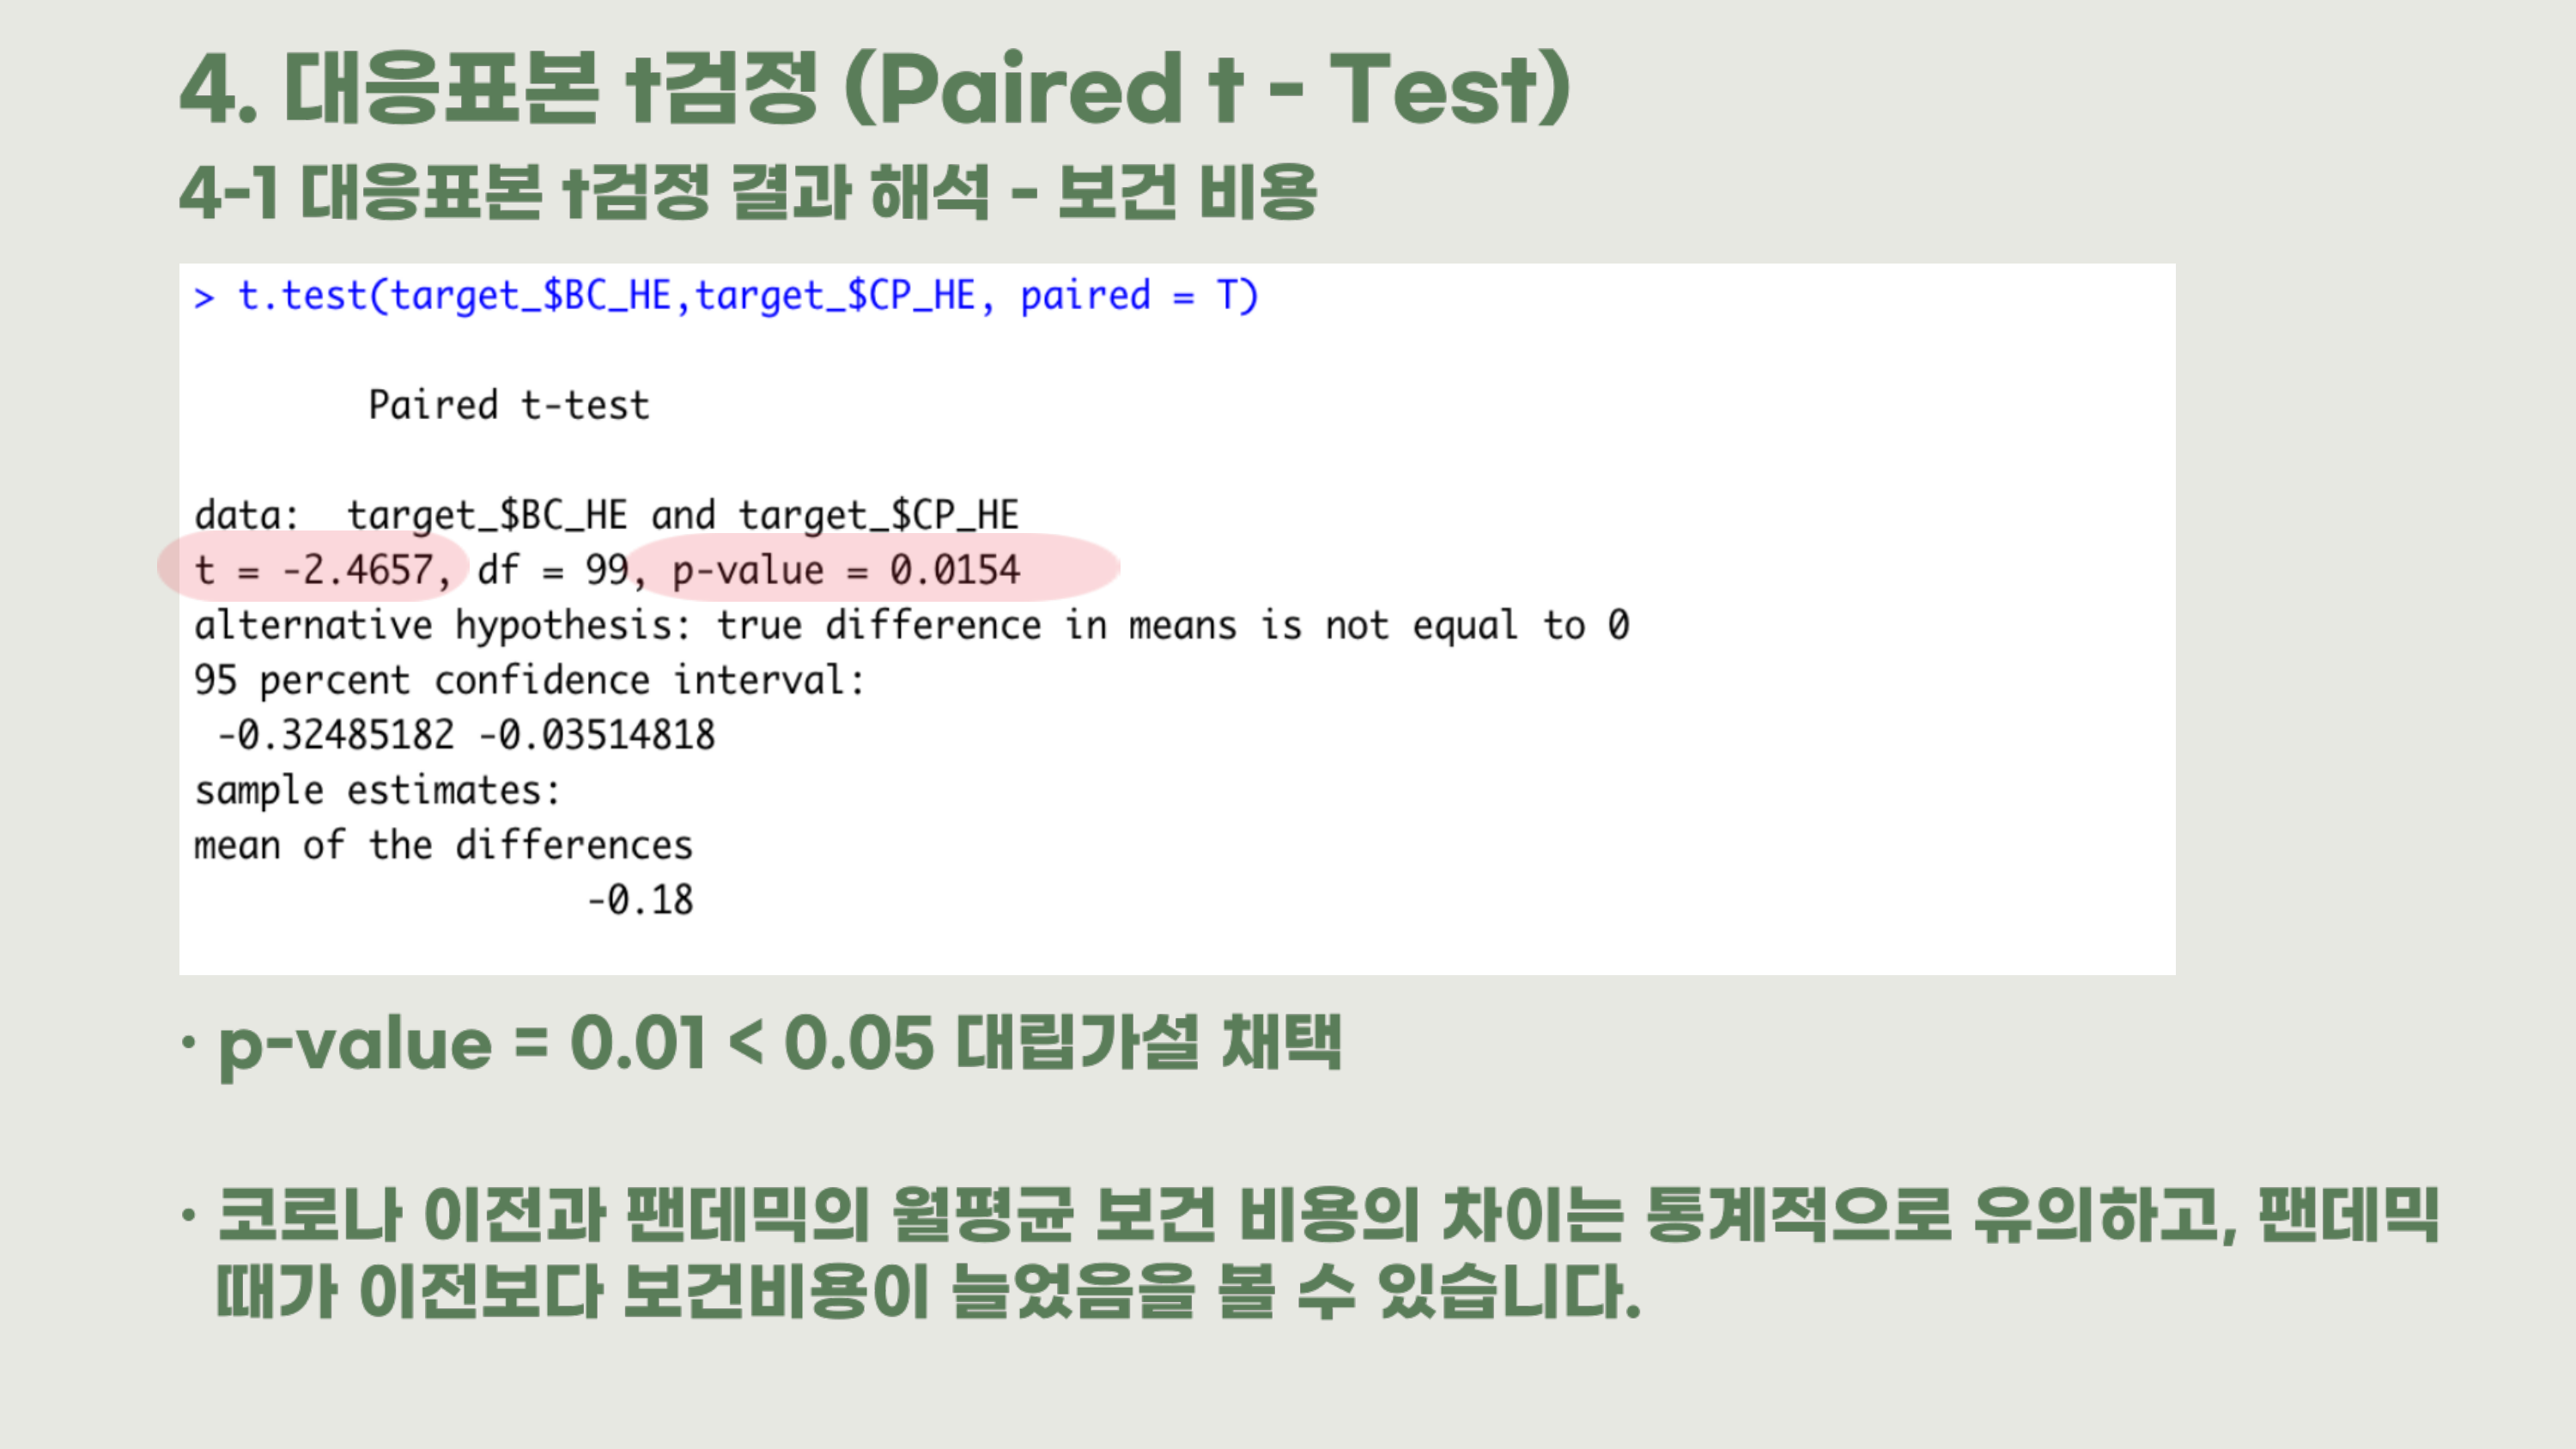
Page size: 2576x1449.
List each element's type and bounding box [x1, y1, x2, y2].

text_box [179, 263, 2176, 976]
text_box [179, 32, 1878, 239]
picture [169, 1161, 2467, 1351]
picture [169, 989, 1370, 1114]
text_box [623, 533, 1121, 603]
picture [167, 19, 1595, 250]
text_box [157, 530, 470, 603]
